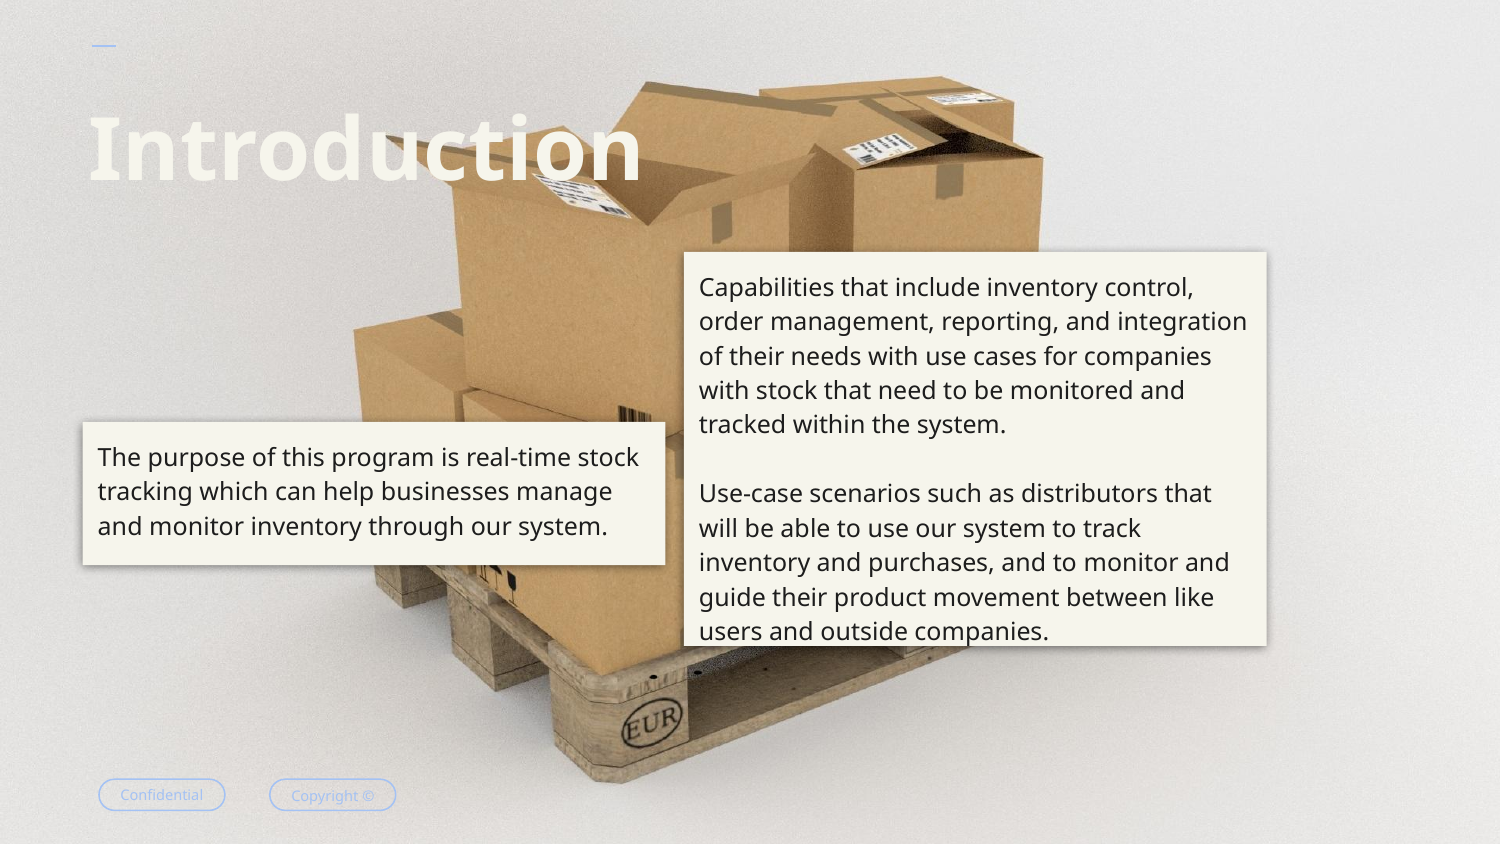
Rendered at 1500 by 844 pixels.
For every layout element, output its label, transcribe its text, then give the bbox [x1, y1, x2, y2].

title Introduction [73, 97, 1185, 333]
list The purpose of this program is real-time stock tracking which can help businesses manage and monitor inventory through our system. [82, 421, 666, 566]
picture [0, 0, 1500, 844]
list Capabilities that include inventory control, order management, reporting, and integration of their needs with use cases for companies with stock that need to be monitored and tracked within the system. Use-case scenarios such as distributors that will be able to use our system to track inventory and purchases, and to monitor and guide their product movement between like users and outside companies. [683, 251, 1267, 646]
